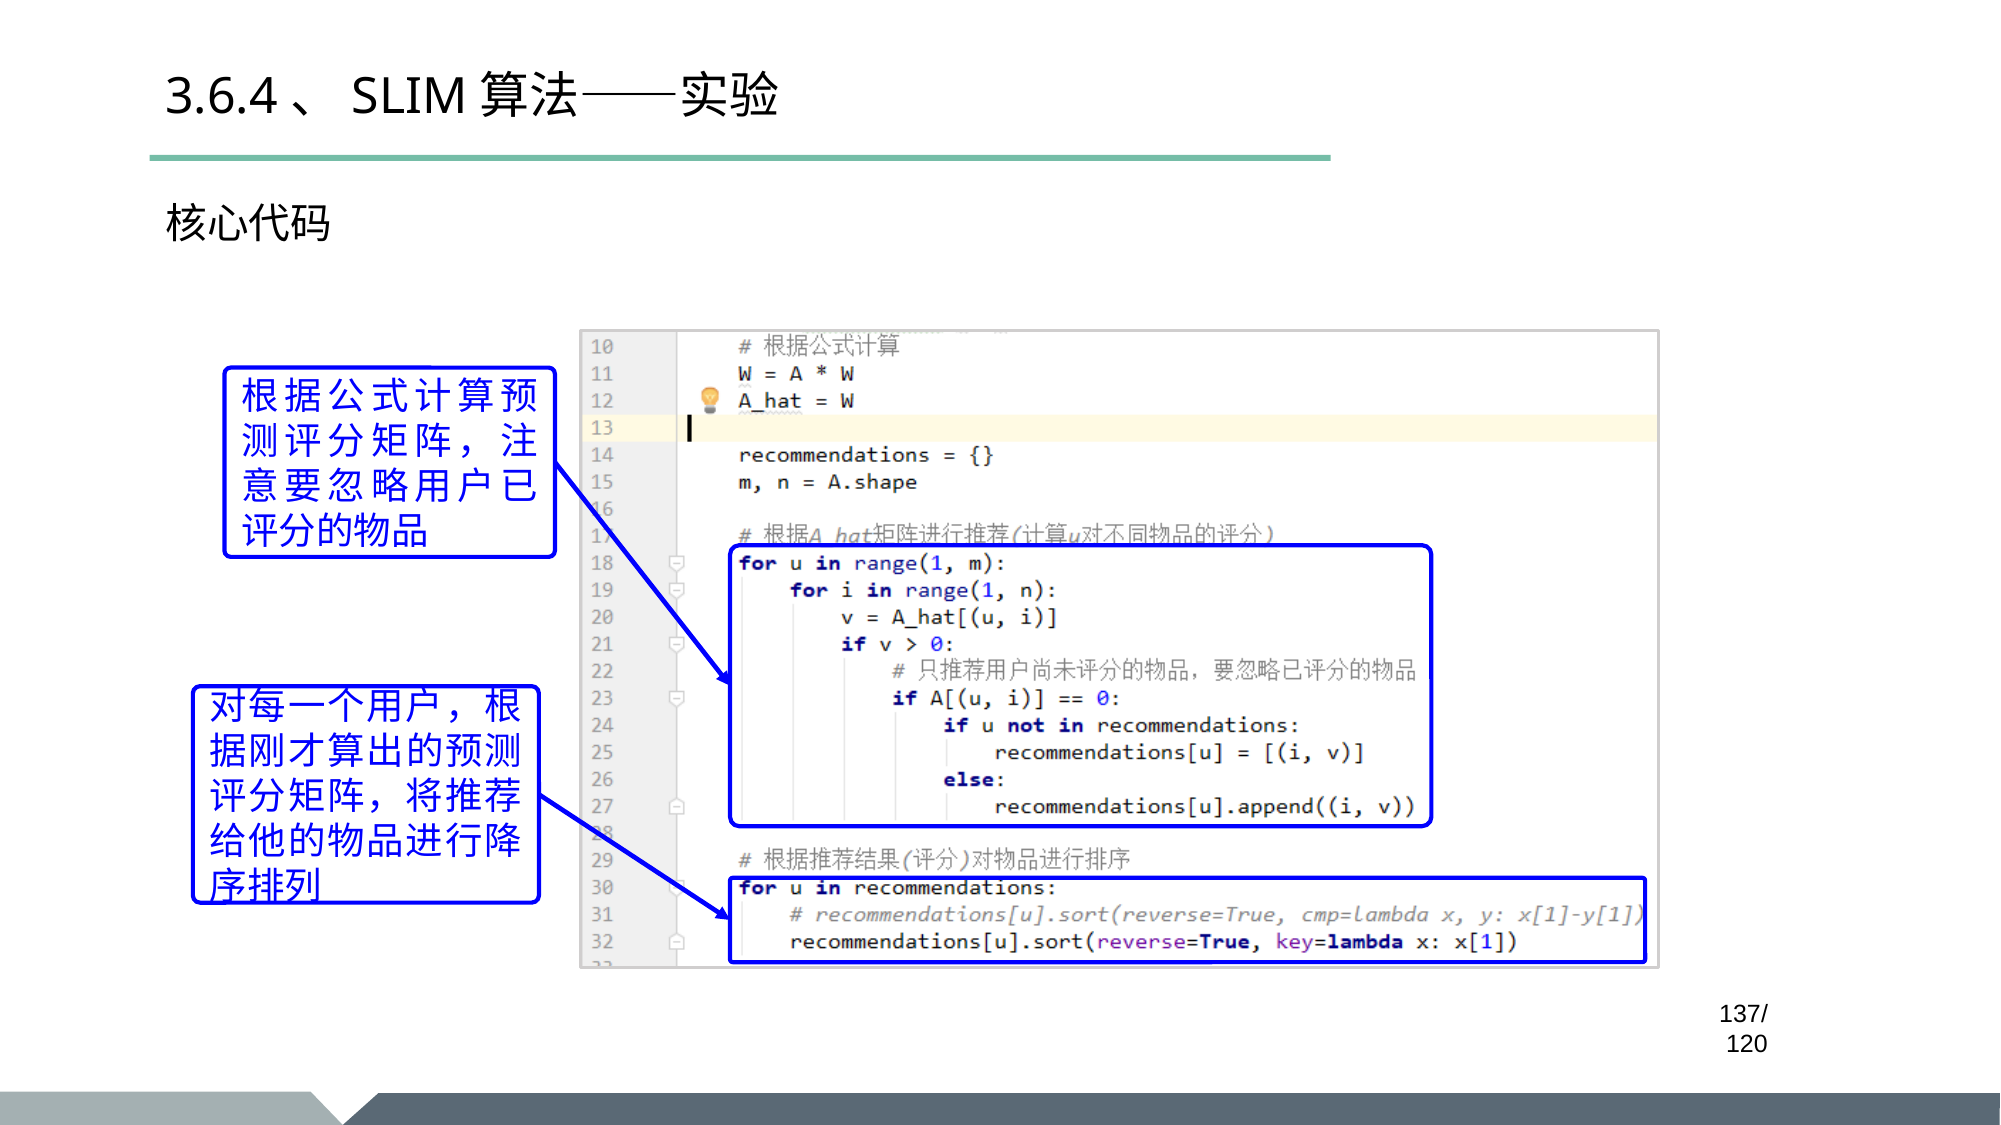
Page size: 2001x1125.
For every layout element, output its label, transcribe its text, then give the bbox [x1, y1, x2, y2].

title 3.6.4、SLIM算法——实验 [157, 28, 1406, 159]
slide_number /120 [1680, 1004, 1777, 1051]
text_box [538, 794, 731, 921]
picture [581, 331, 1658, 967]
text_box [554, 462, 731, 686]
list 核心代码 [157, 188, 1283, 1061]
